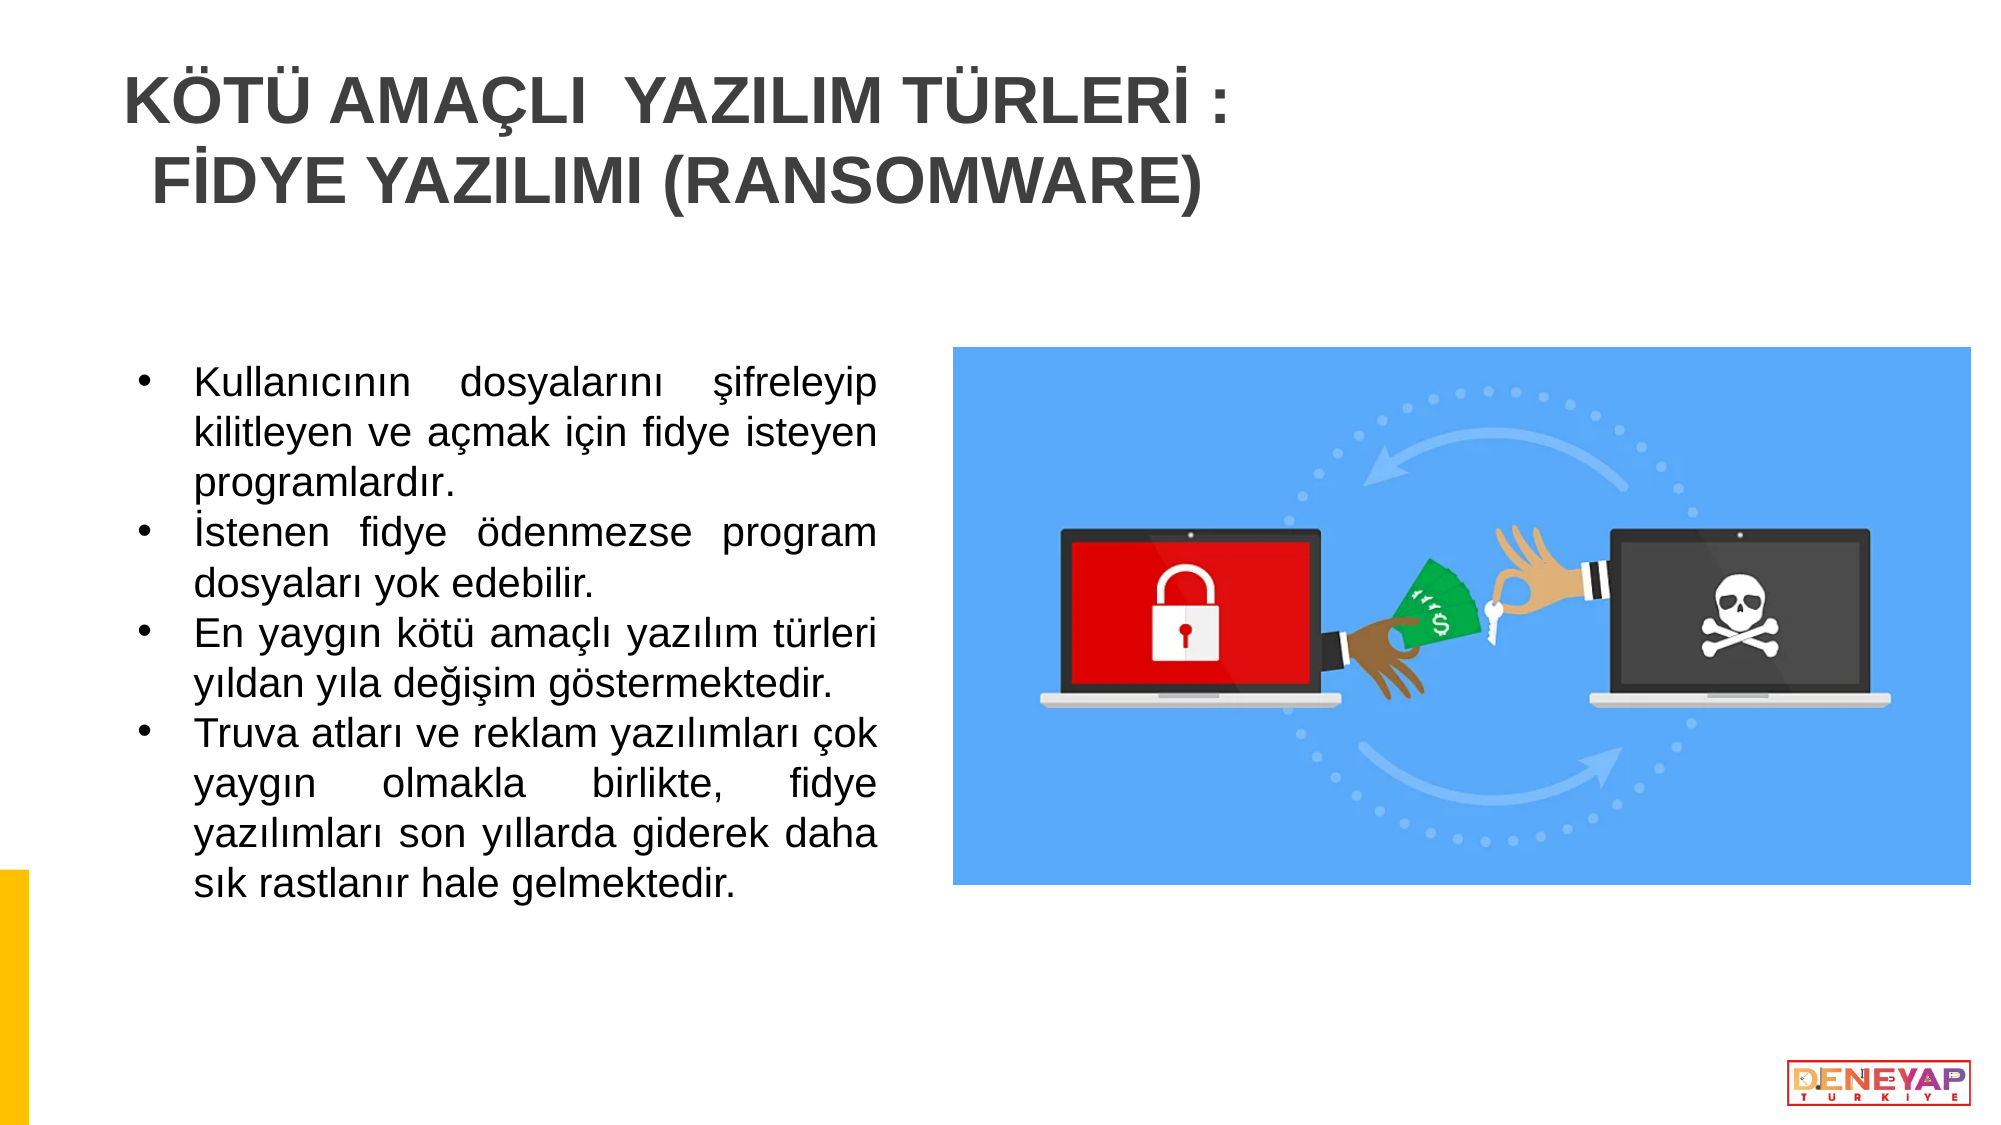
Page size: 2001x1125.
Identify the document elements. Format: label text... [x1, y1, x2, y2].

picture [953, 347, 1971, 885]
text_box [0, 869, 29, 1125]
picture [1787, 1059, 1971, 1106]
text_box KÖTÜ AMAÇLI YAZILIM TÜRLERİ : FİDYE YAZILIMI (RANSOMWARE) [0, 49, 1375, 225]
text_box Kullanıcının dosyalarını şifreleyip kilitleyen ve açmak için fidye isteyen programlardır. İstenen fidye ödenmezse program dosyaları yok edebilir. En yaygın kötü amaçlı yazılım türleri yıldan yıla değişim göstermektedir. Truva atları ve reklam yazılımları çok yaygın olmakla birlikte, fidye yazılımları son yıllarda giderek daha sık rastlanır hale gelmektedir. [122, 347, 893, 913]
